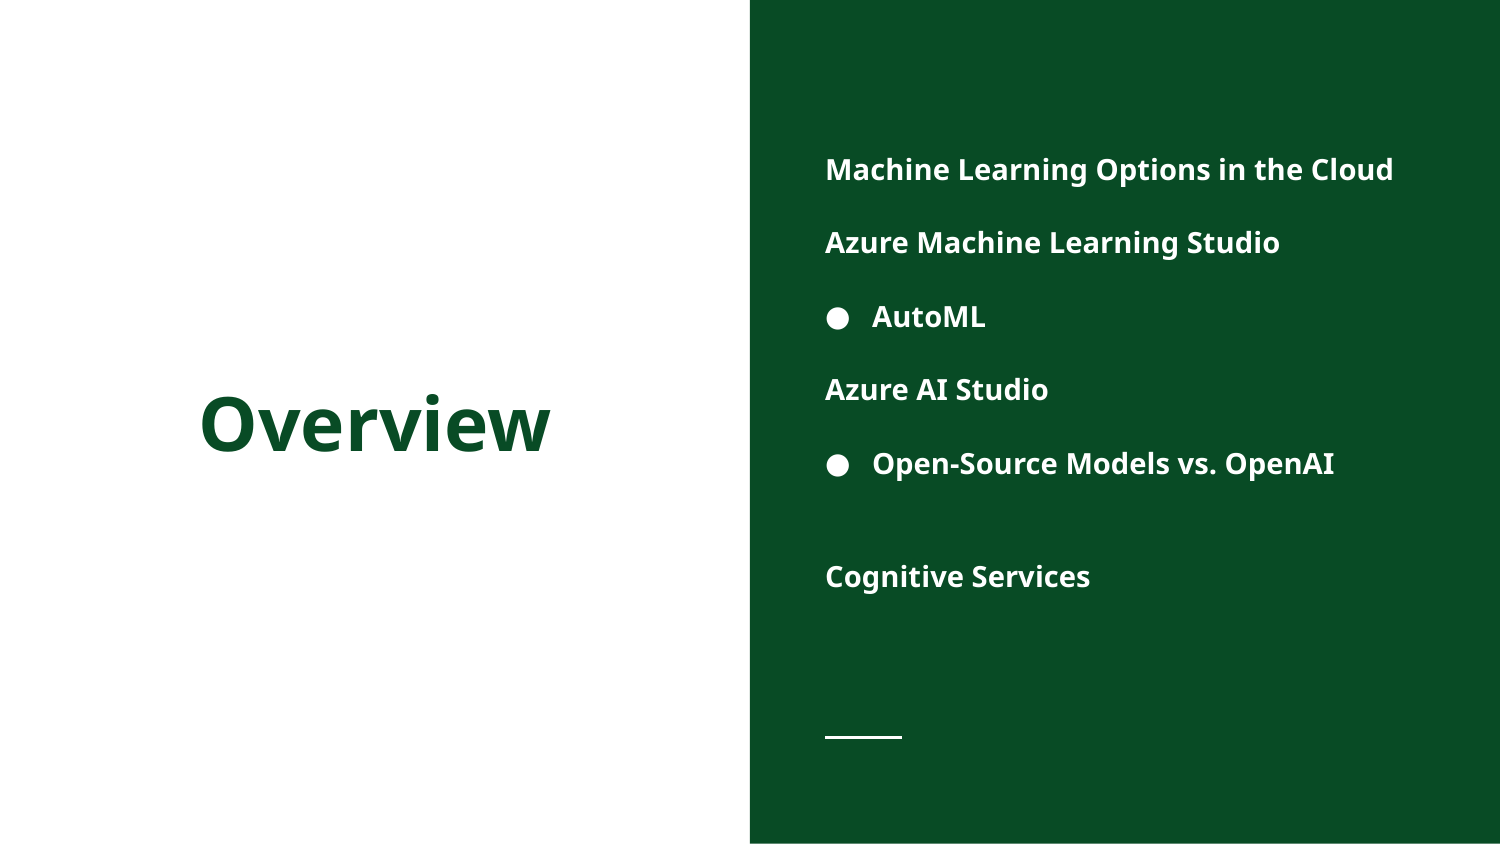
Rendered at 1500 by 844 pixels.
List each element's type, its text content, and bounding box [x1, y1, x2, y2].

title Overview [43, 313, 708, 530]
list Machine Learning Options in the Cloud Azure Machine Learning Studio AutoML Azure AI Studio Open-Source Models vs. OpenAI Cognitive Services [810, 64, 1440, 675]
